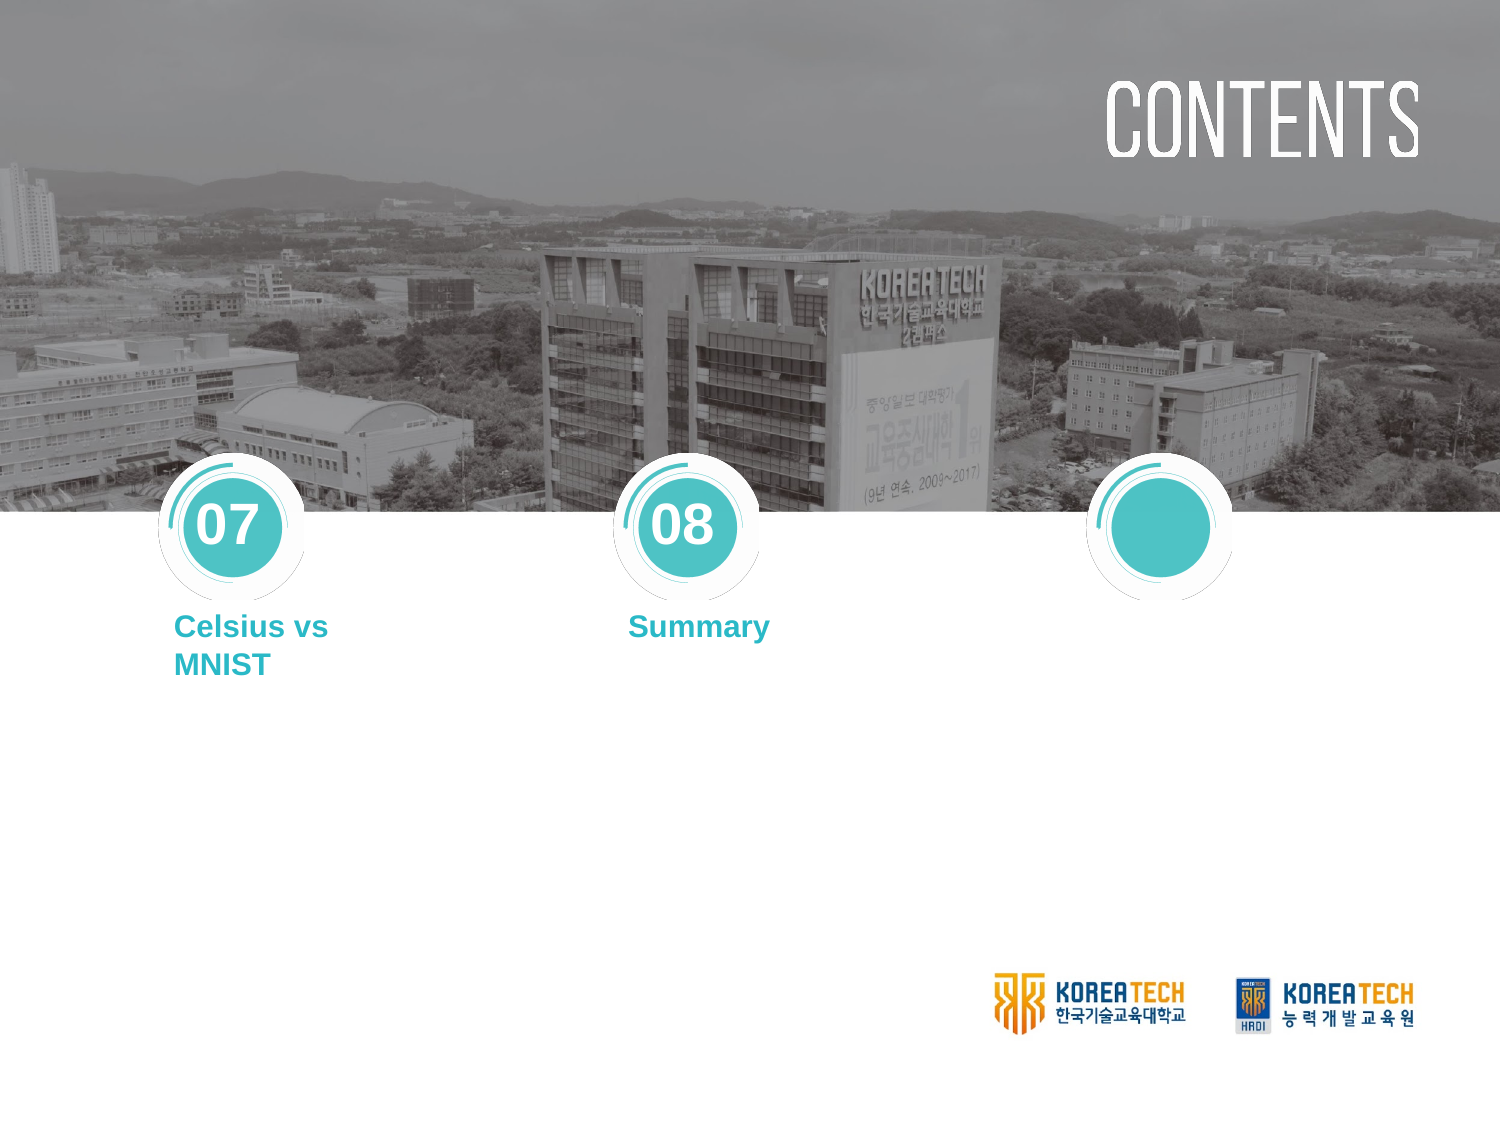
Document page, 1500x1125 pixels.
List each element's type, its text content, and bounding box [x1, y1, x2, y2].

text_box Summary [613, 599, 977, 653]
picture [0, 0, 1500, 1125]
text_box Celsius vs MNIST [159, 599, 448, 701]
